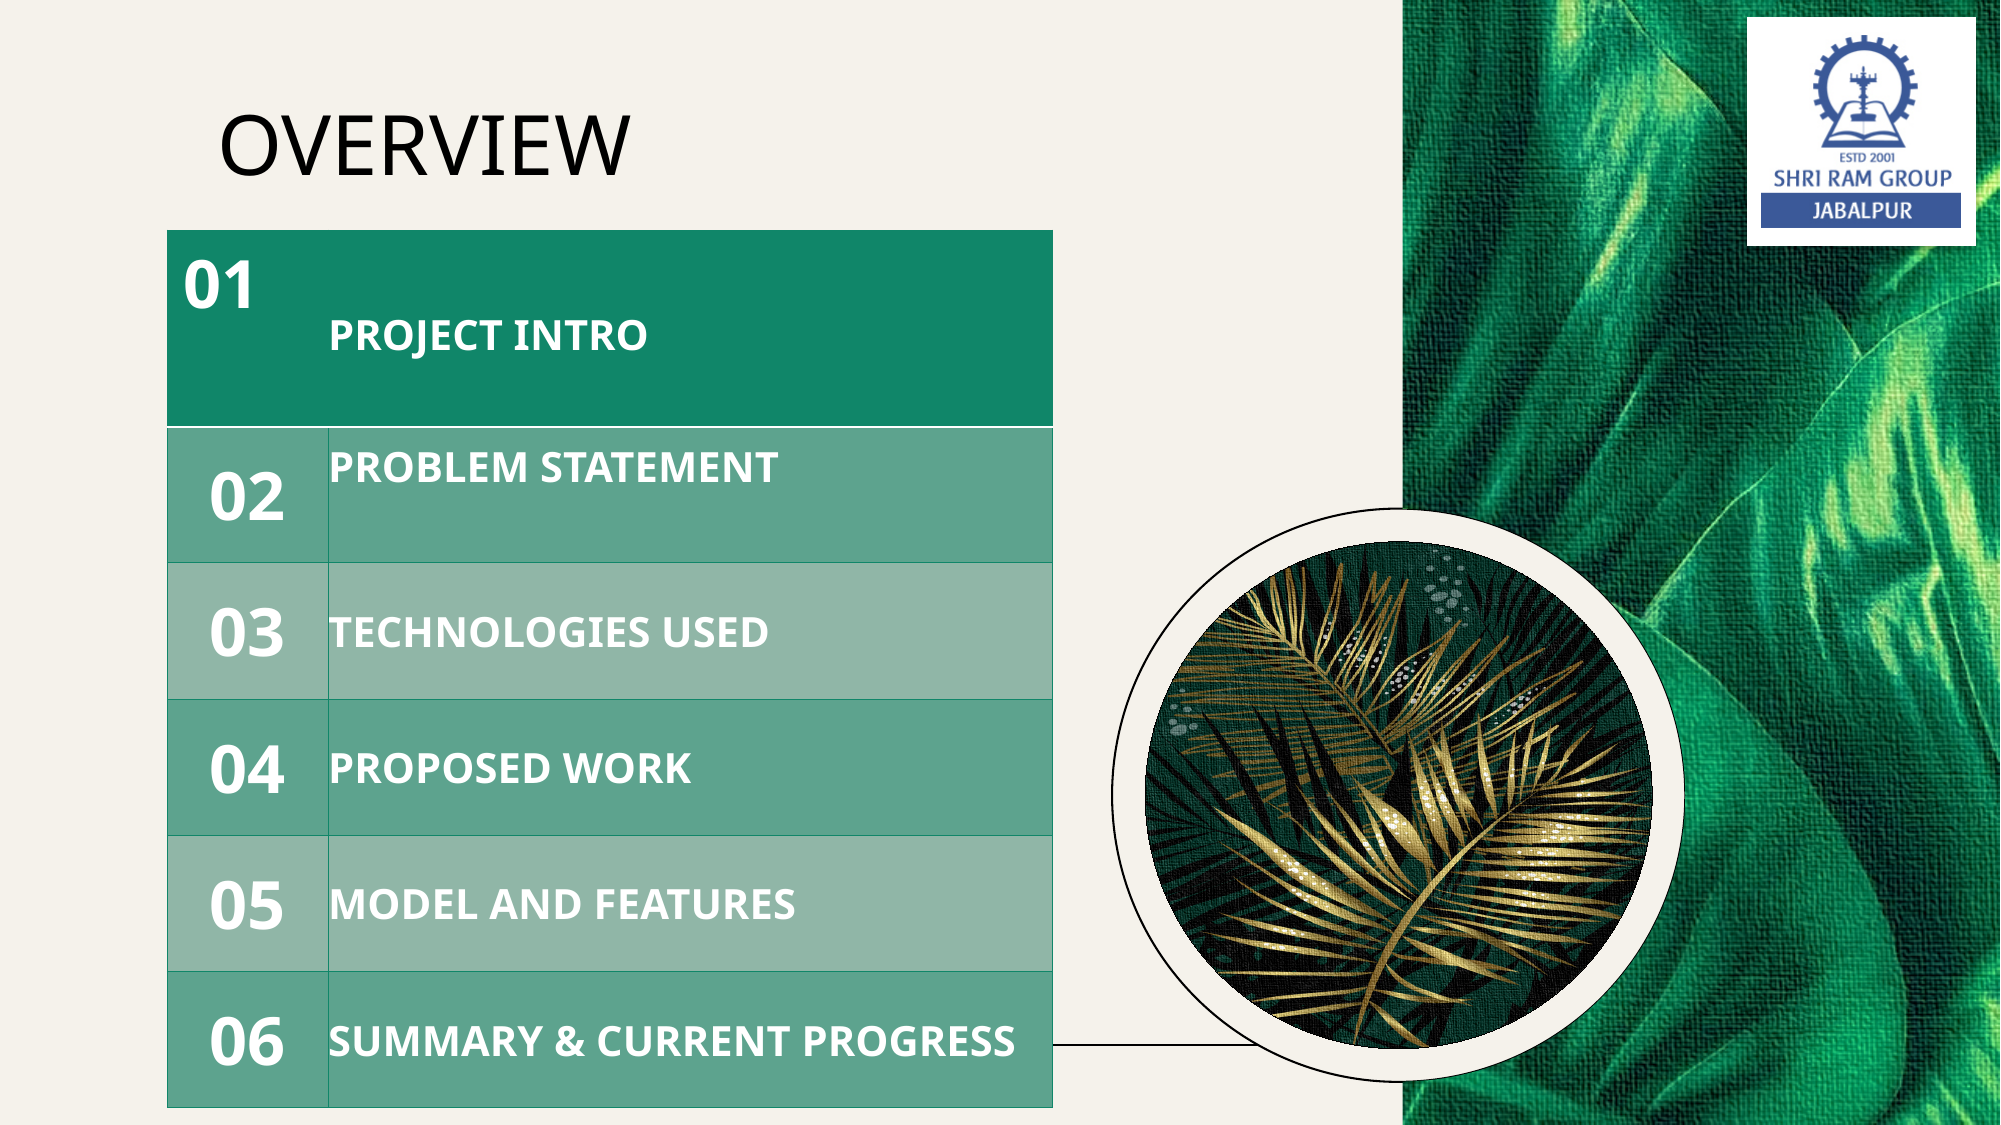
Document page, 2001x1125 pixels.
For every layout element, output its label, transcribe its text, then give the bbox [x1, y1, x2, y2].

table_cell TECHNOLOGIES USED [329, 563, 1052, 699]
table_cell 03 [168, 563, 328, 699]
table_cell 02 [168, 428, 328, 562]
table_cell MODEL AND FEATURES [329, 836, 1052, 971]
table_header 01 [168, 231, 328, 426]
table_cell 06 [168, 972, 328, 1107]
title OVERVIEW [202, 71, 1221, 225]
table_cell PROBLEM STATEMENT [329, 428, 1052, 562]
table_cell 05 [168, 836, 328, 971]
table_cell SUMMARY & CURRENT PROGRESS [329, 972, 1052, 1107]
table_cell PROPOSED WORK [329, 700, 1052, 835]
table_header PROJECT INTRO [329, 231, 1052, 426]
picture [1145, 0, 2000, 1125]
table_cell 04 [168, 700, 328, 835]
